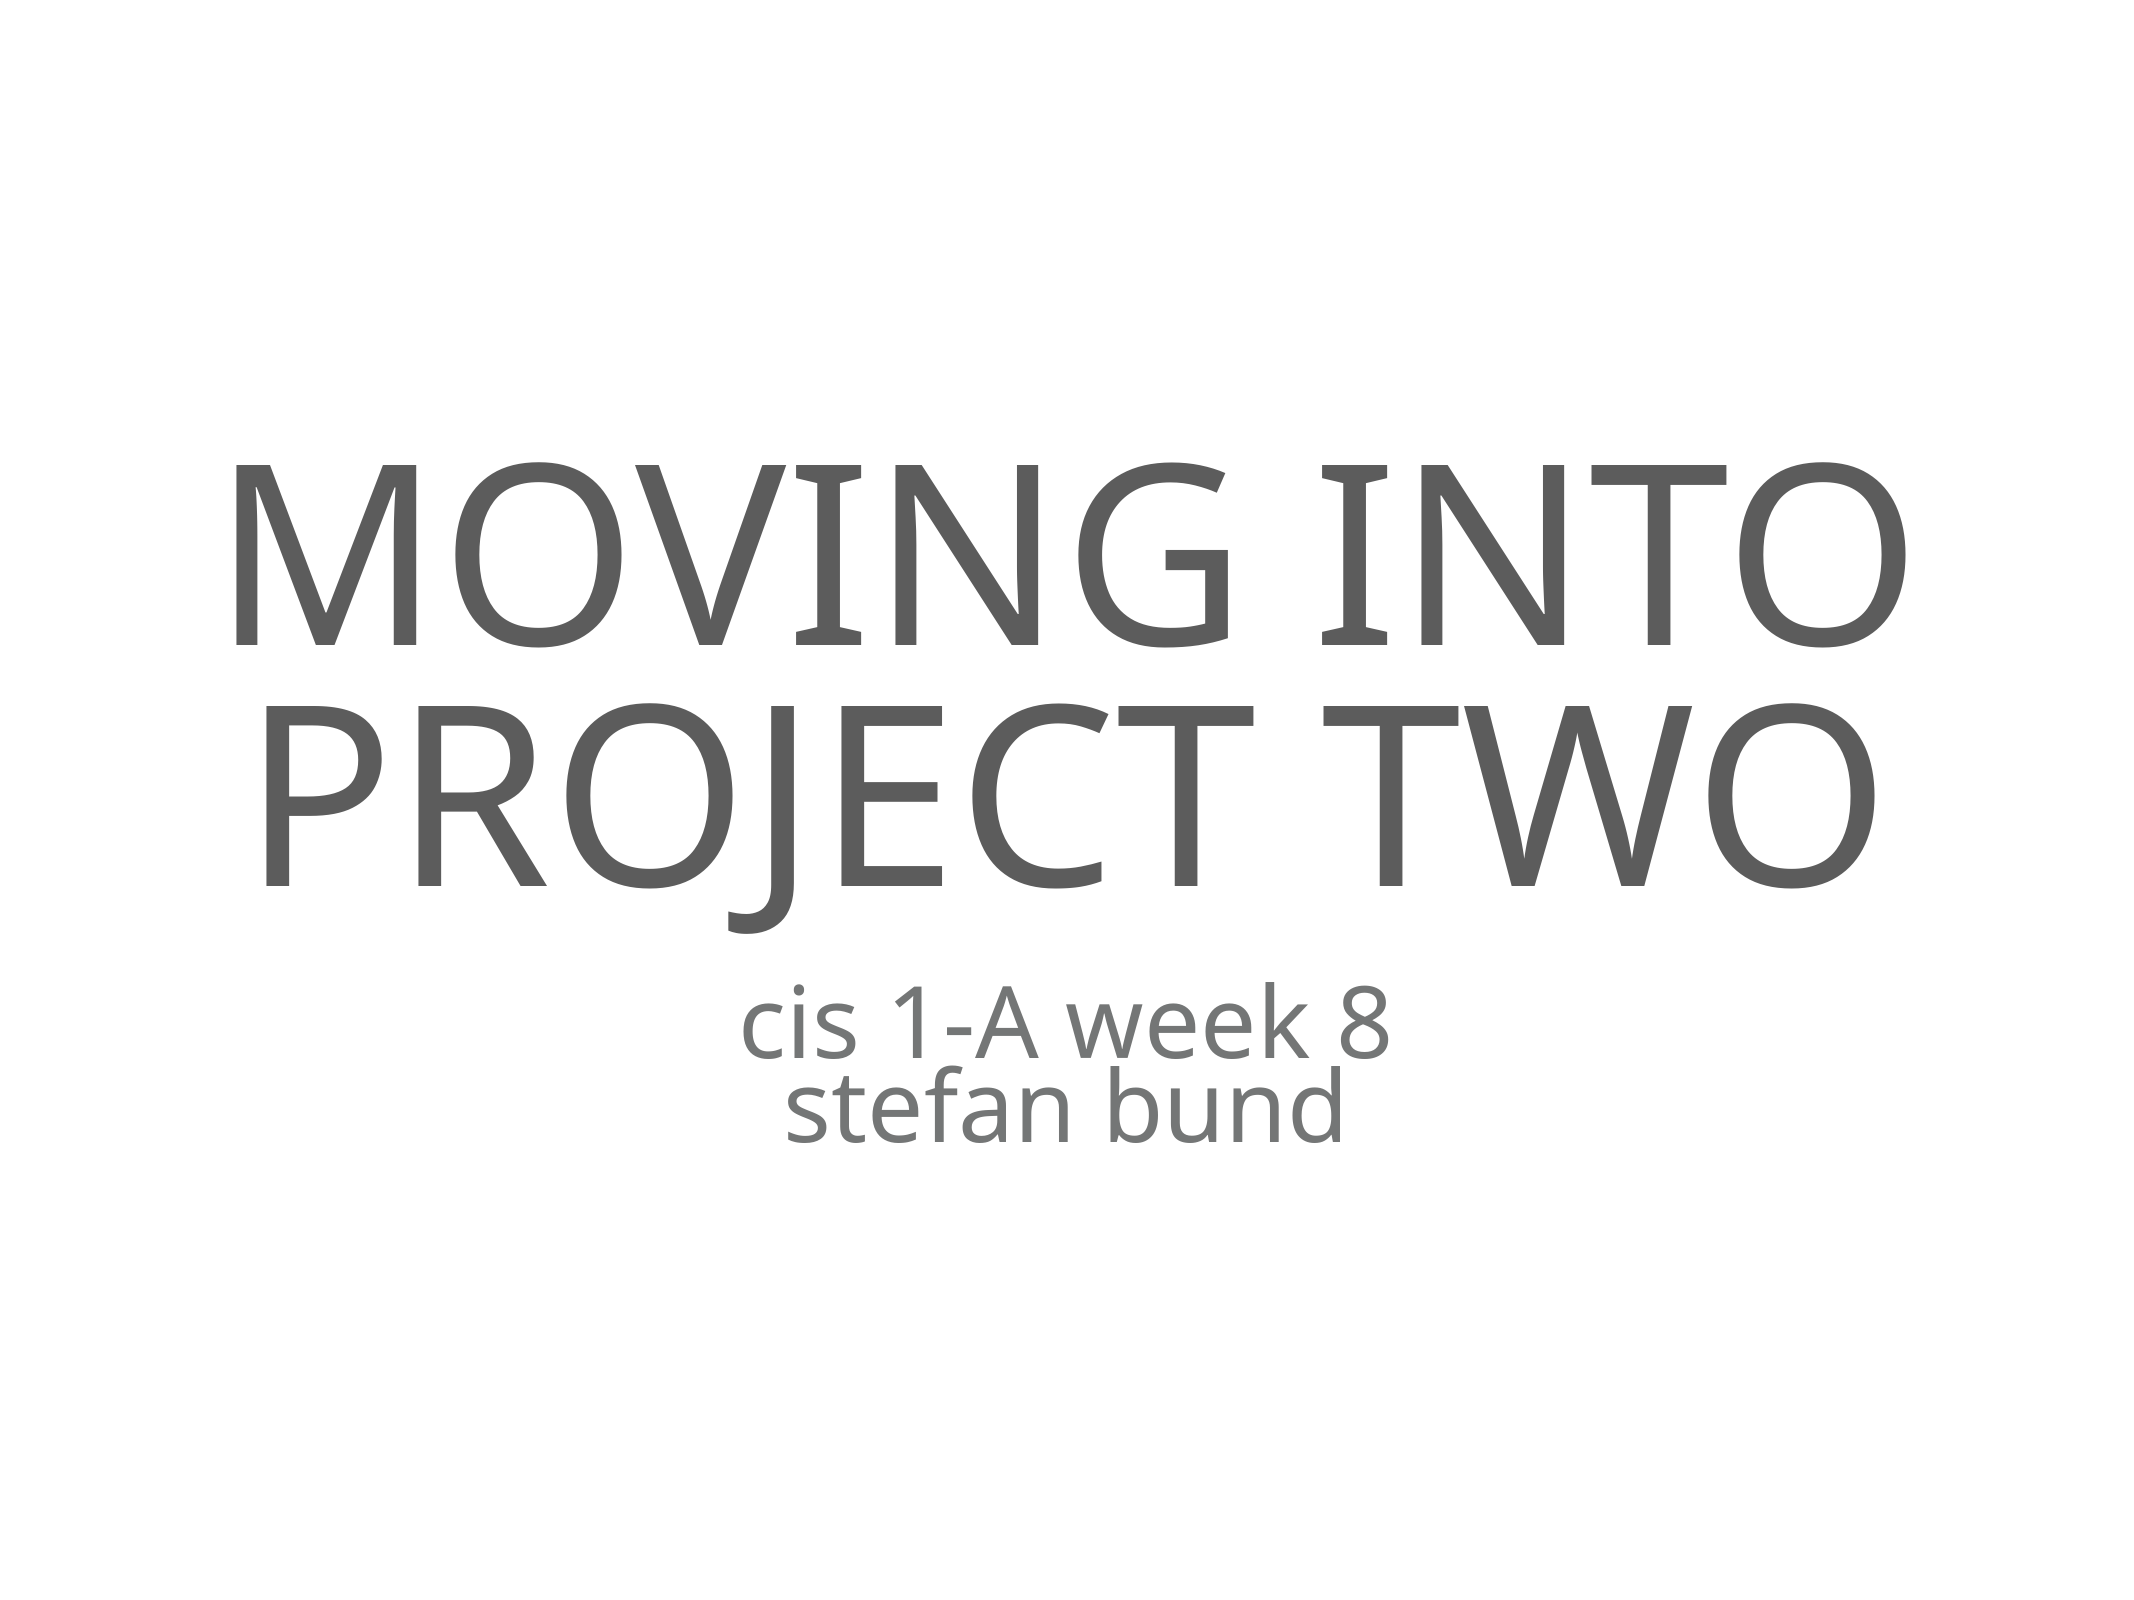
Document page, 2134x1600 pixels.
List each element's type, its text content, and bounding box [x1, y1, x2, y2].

subtitle cis 1-A week 8 stefan bund [93, 983, 2041, 1468]
title moving into project two [93, 93, 2041, 945]
